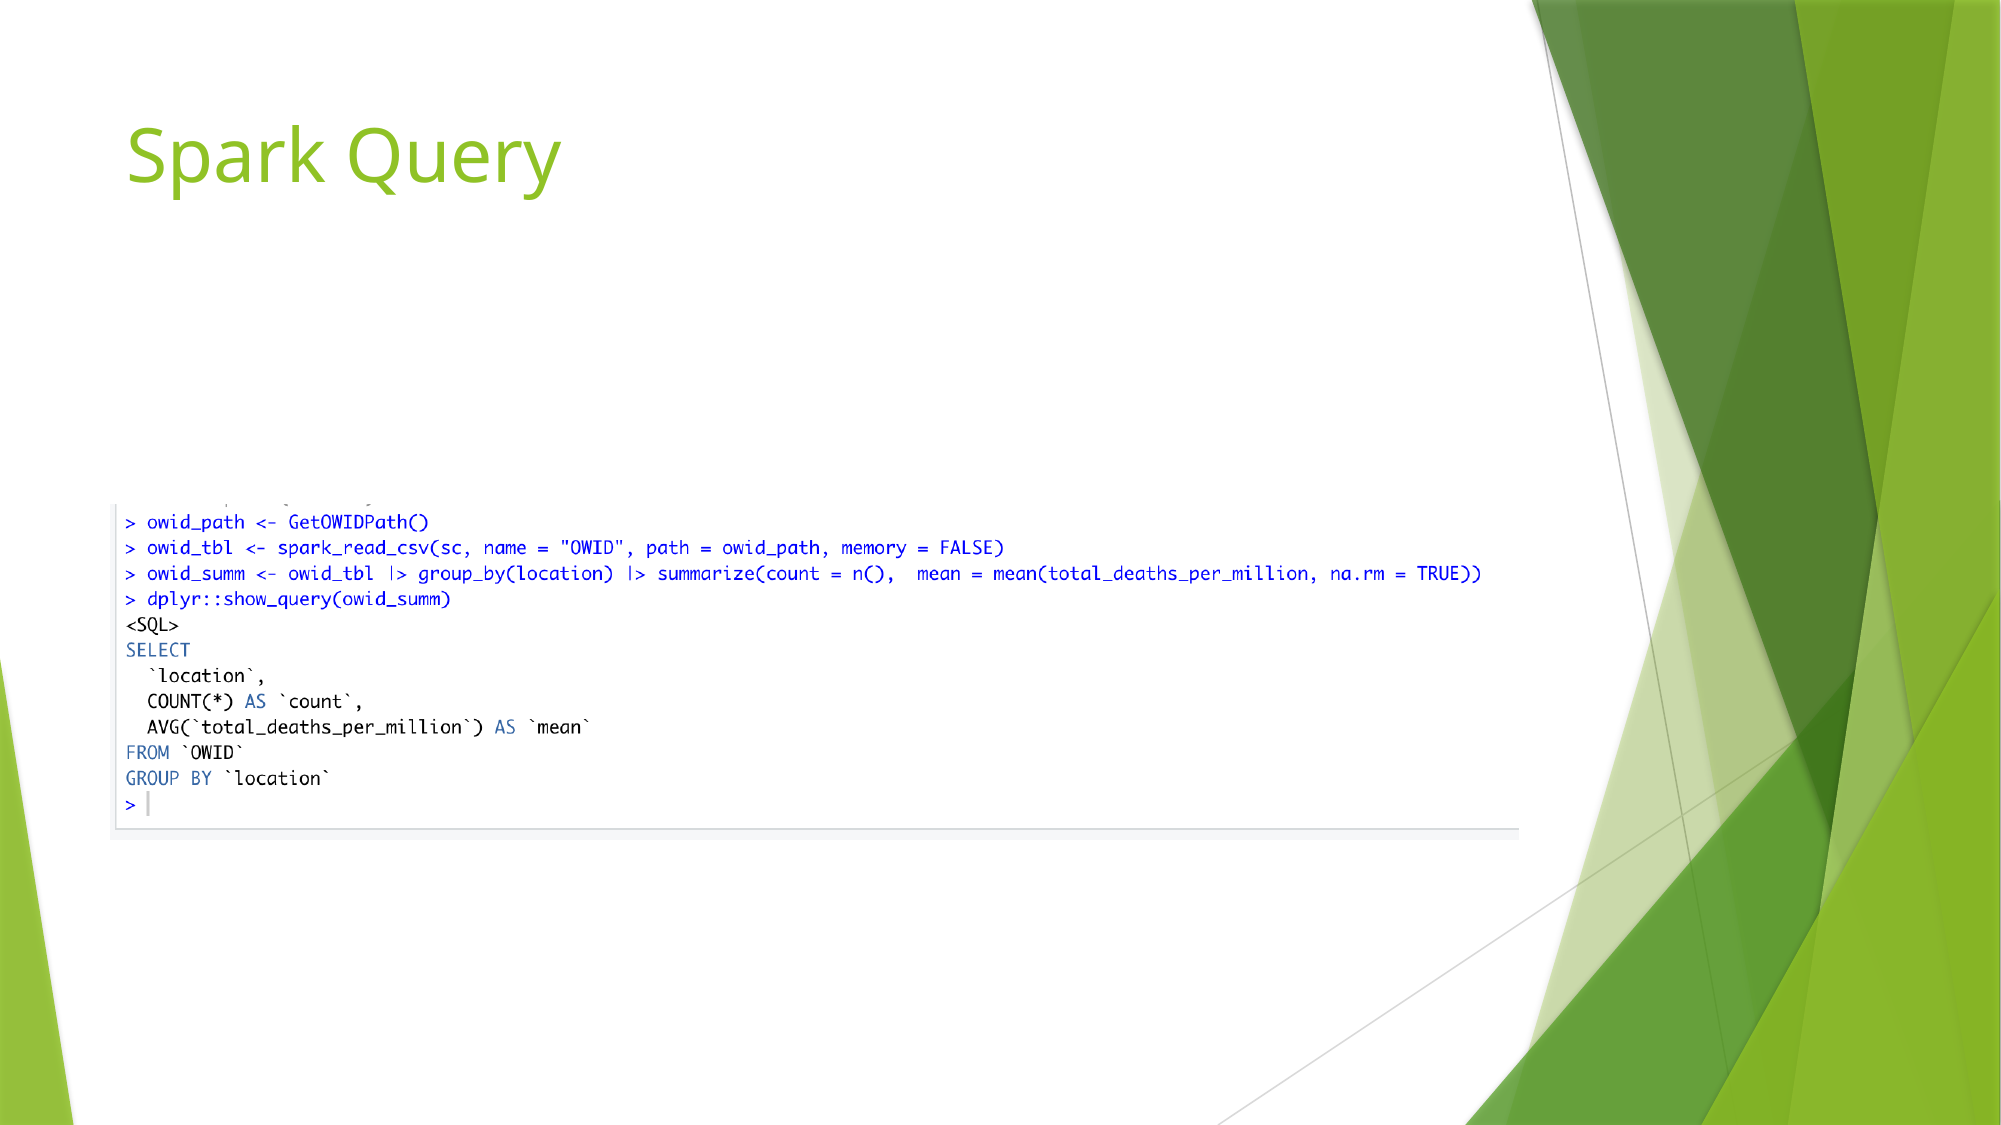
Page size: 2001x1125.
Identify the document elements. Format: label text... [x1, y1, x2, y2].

title Spark Query [111, 99, 1522, 317]
picture [109, 503, 1520, 841]
